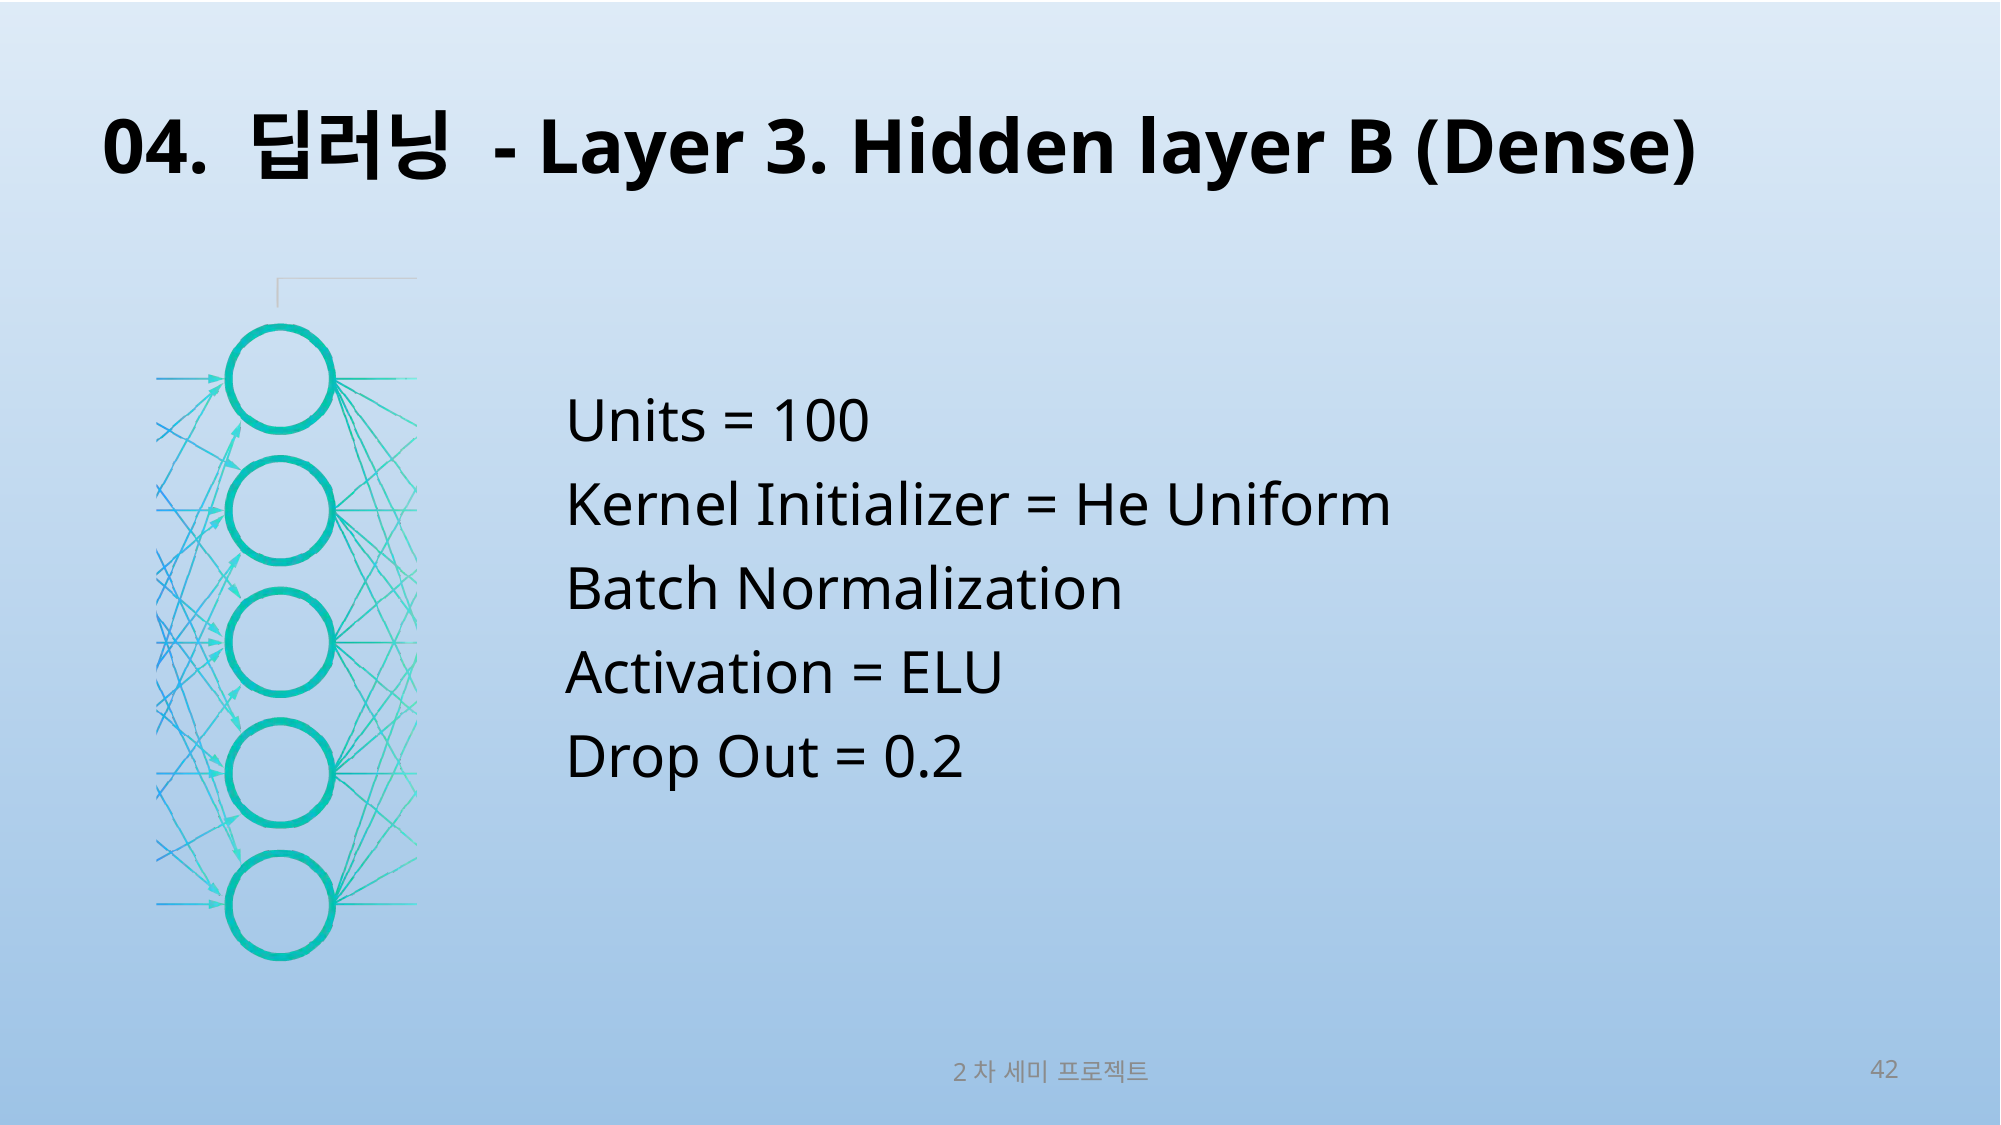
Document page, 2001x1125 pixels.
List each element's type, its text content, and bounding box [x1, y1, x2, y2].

picture [156, 220, 417, 1010]
footer 2차 세미 프로젝트 [714, 1041, 1389, 1101]
list Units = 100 Kernel Initializer = He Uniform Batch Normalization Activation = ELU Drop Out = 0.2 [550, 384, 1609, 956]
title 04. 딥러닝 - Layer 3. Hidden layer B (Dense) [87, 79, 1915, 221]
slide_number 42 [1464, 1041, 1914, 1101]
